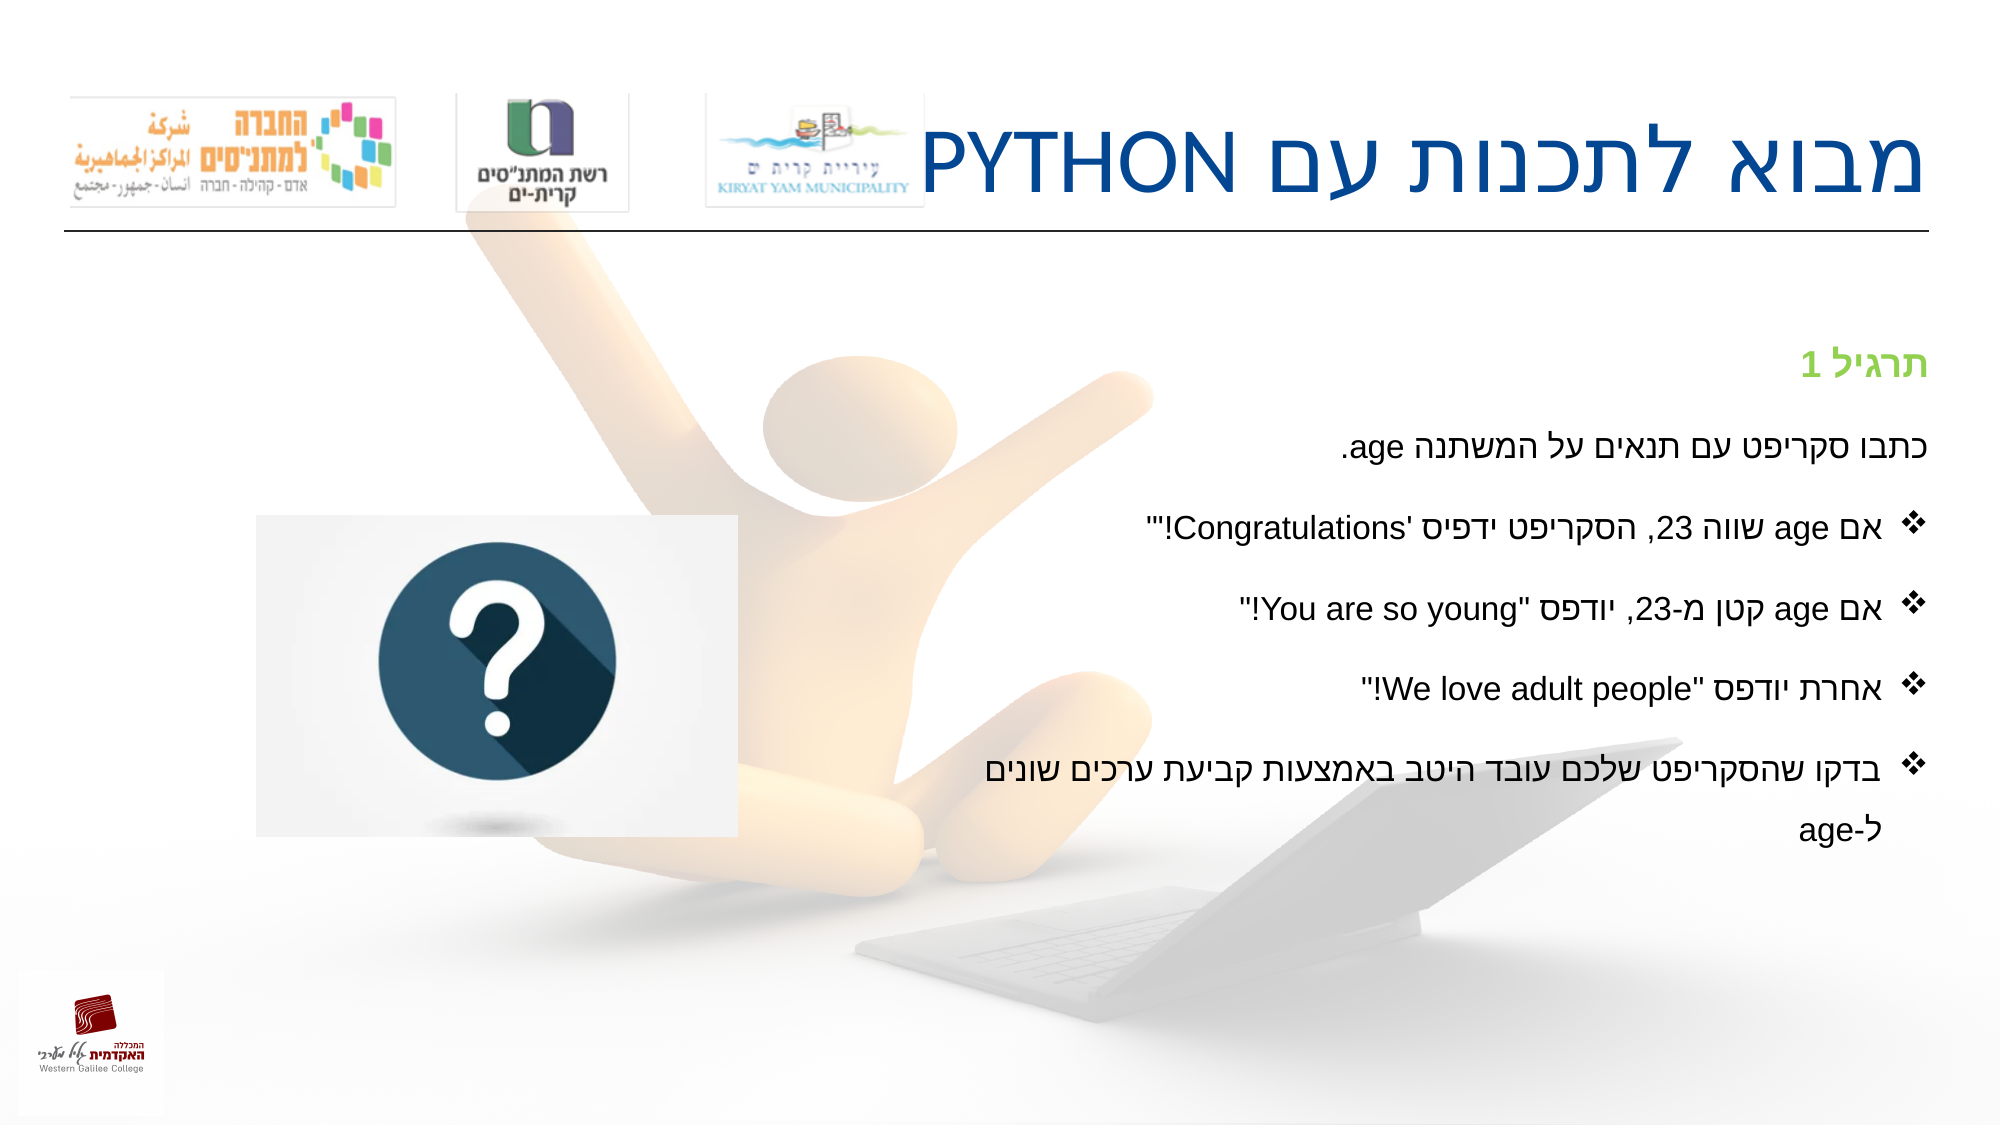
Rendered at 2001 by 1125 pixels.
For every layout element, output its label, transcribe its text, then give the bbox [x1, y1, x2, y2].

picture [256, 515, 738, 837]
picture [18, 970, 164, 1116]
list תרגיל 1 כתבו סקריפט עם תנאים על המשתנה age. אם age שווה 23, הסקריפט ידפיס 'Congratulations!'" אם age קטן מ-23, יודפס "You are so young!" אחרת יודפס "We love adult people!" בדקו שהסקריפט שלכם עובד היטב באמצעות קביעת ערכים שונים ל-age [979, 309, 1930, 1043]
title מבוא לתכנות עם PYTHON [64, 55, 1930, 221]
picture [70, 93, 925, 213]
